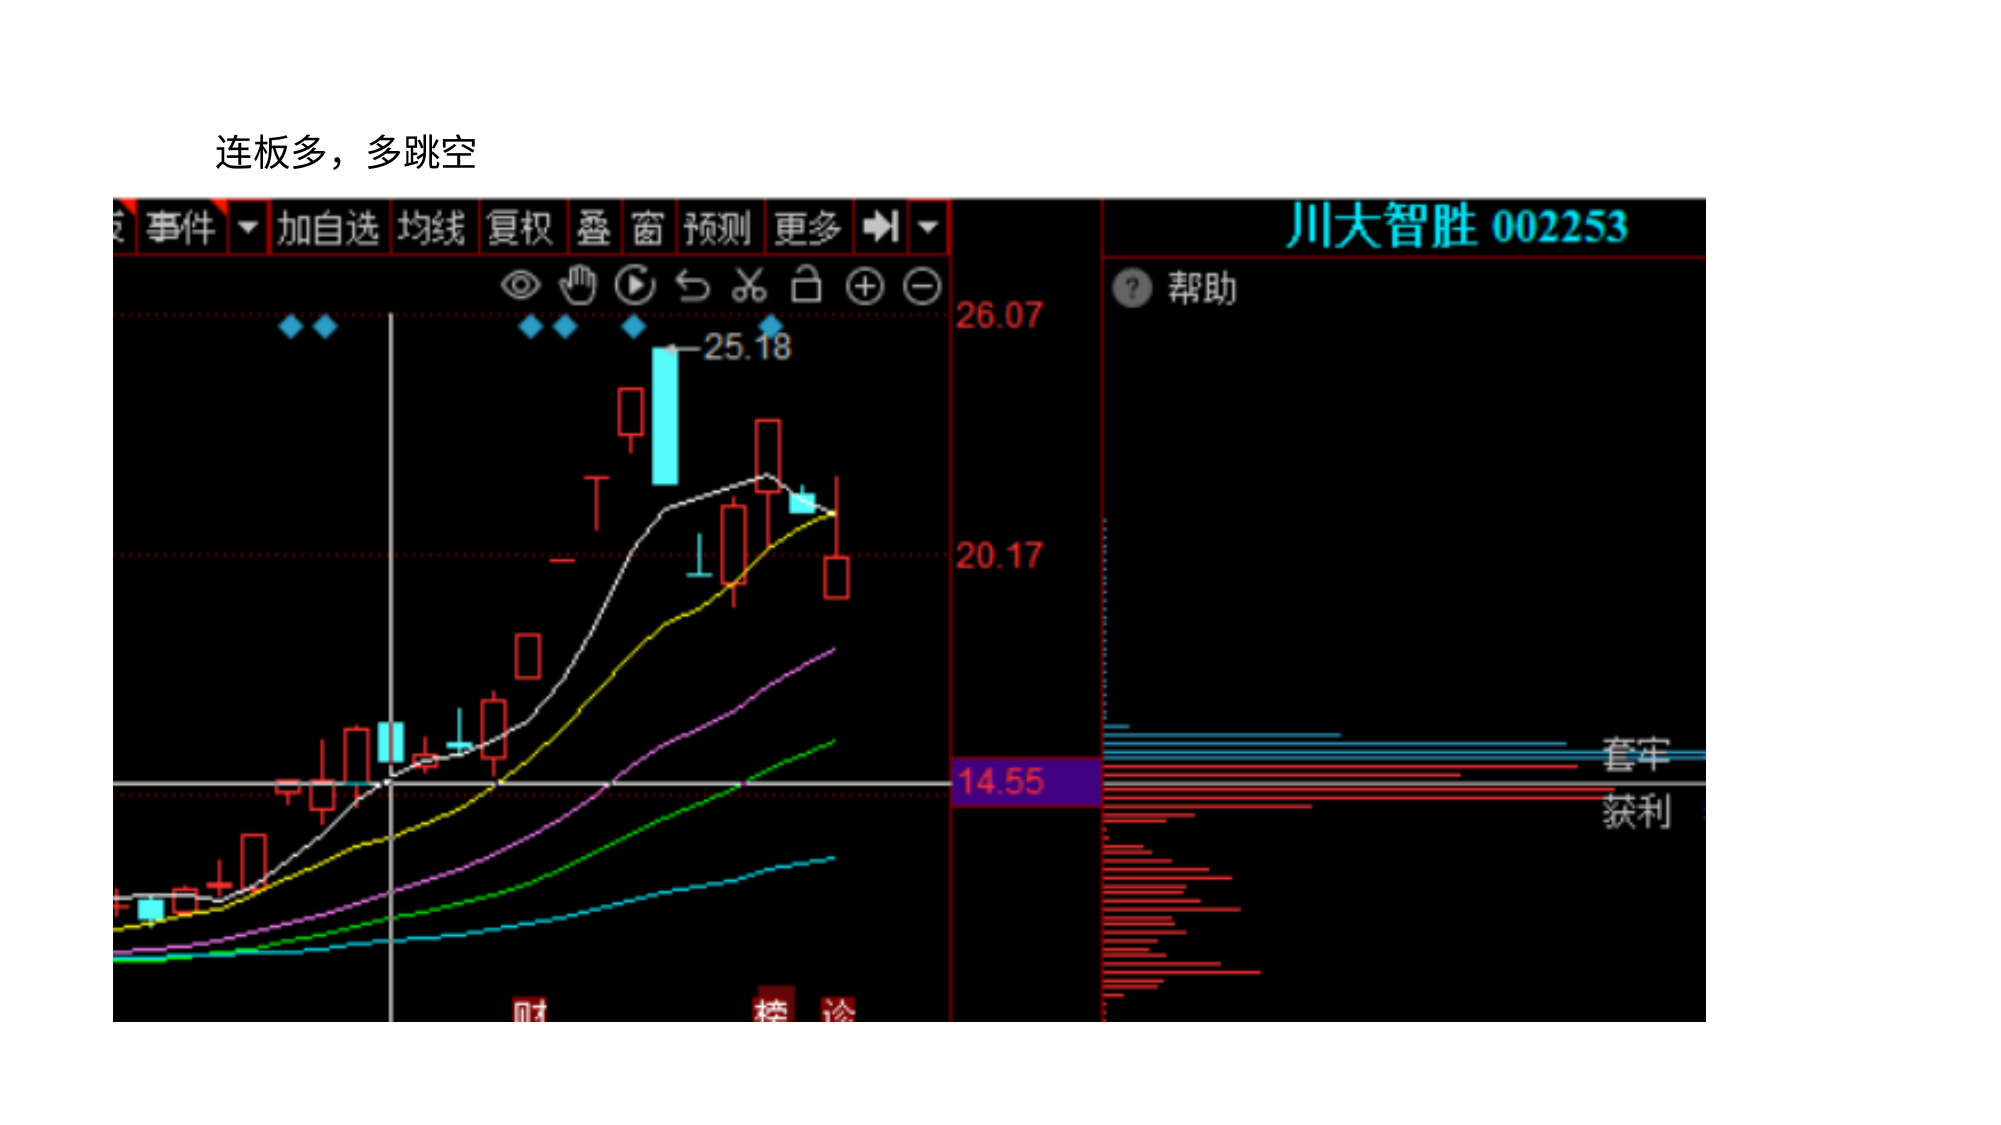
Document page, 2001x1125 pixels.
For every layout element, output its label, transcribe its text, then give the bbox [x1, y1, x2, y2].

picture [113, 196, 1707, 1022]
text_box 连板多，多跳空 [200, 121, 868, 182]
